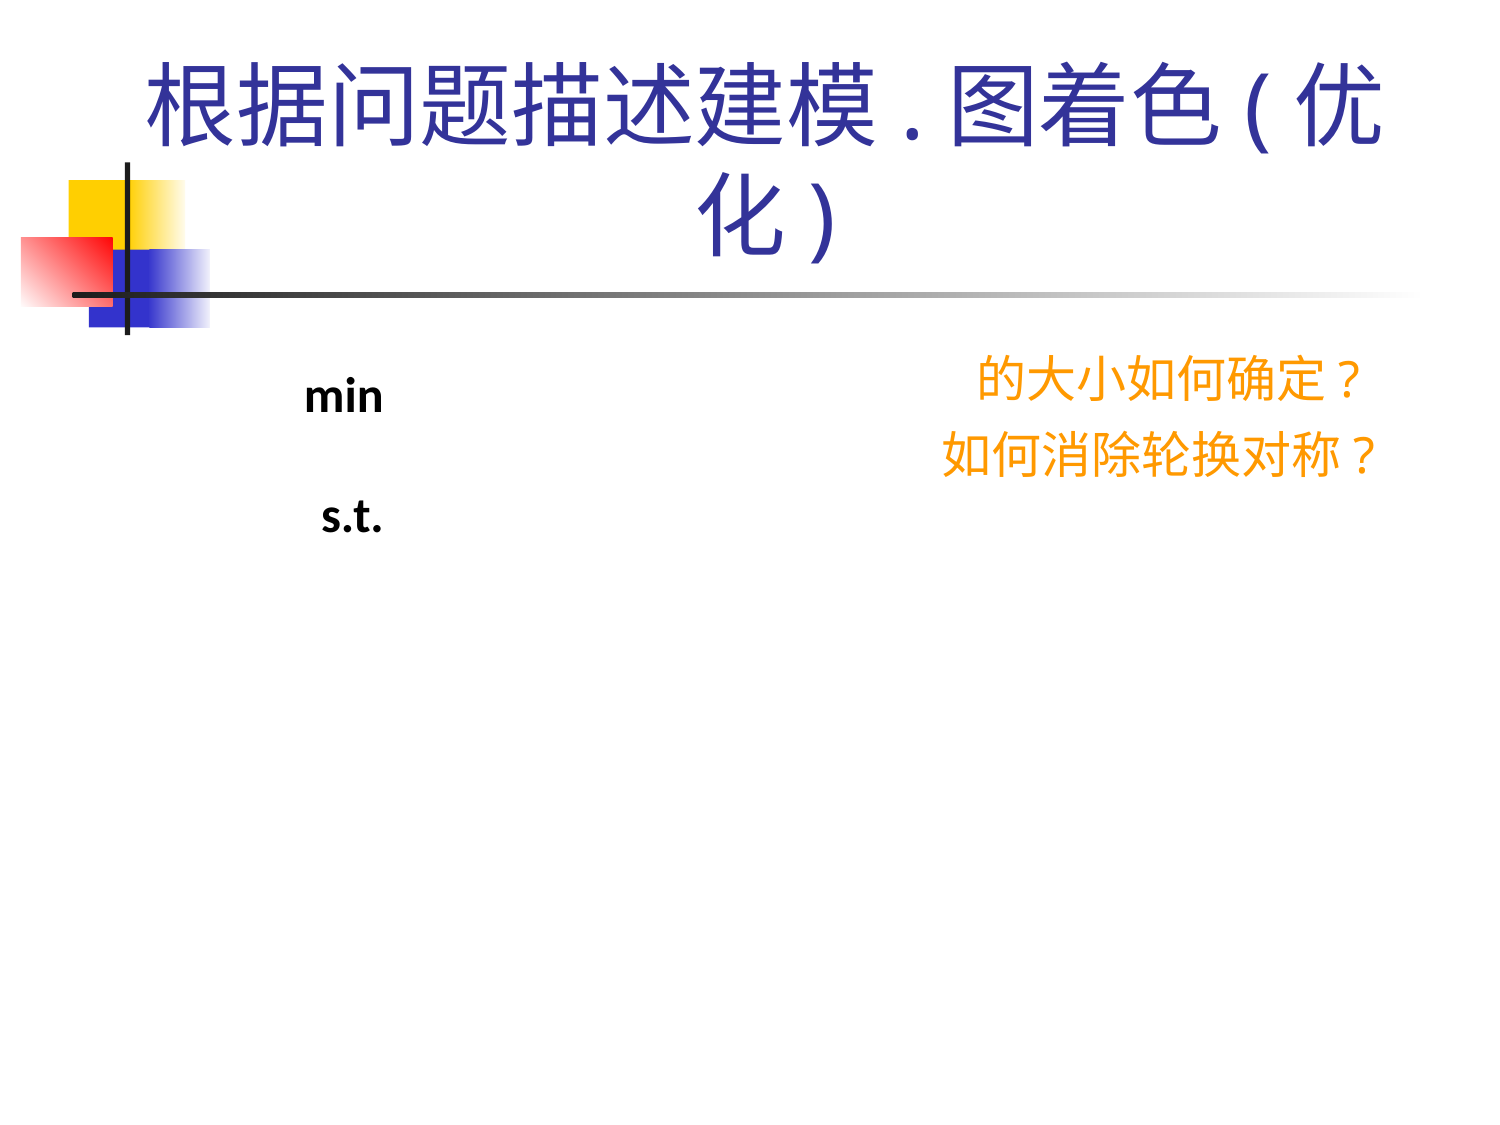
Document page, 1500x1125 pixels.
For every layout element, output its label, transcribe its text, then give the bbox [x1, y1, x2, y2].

title 根据问题描述建模.图着色(优化) [64, 35, 1466, 275]
text_box 如何消除轮换对称? [926, 415, 1390, 491]
